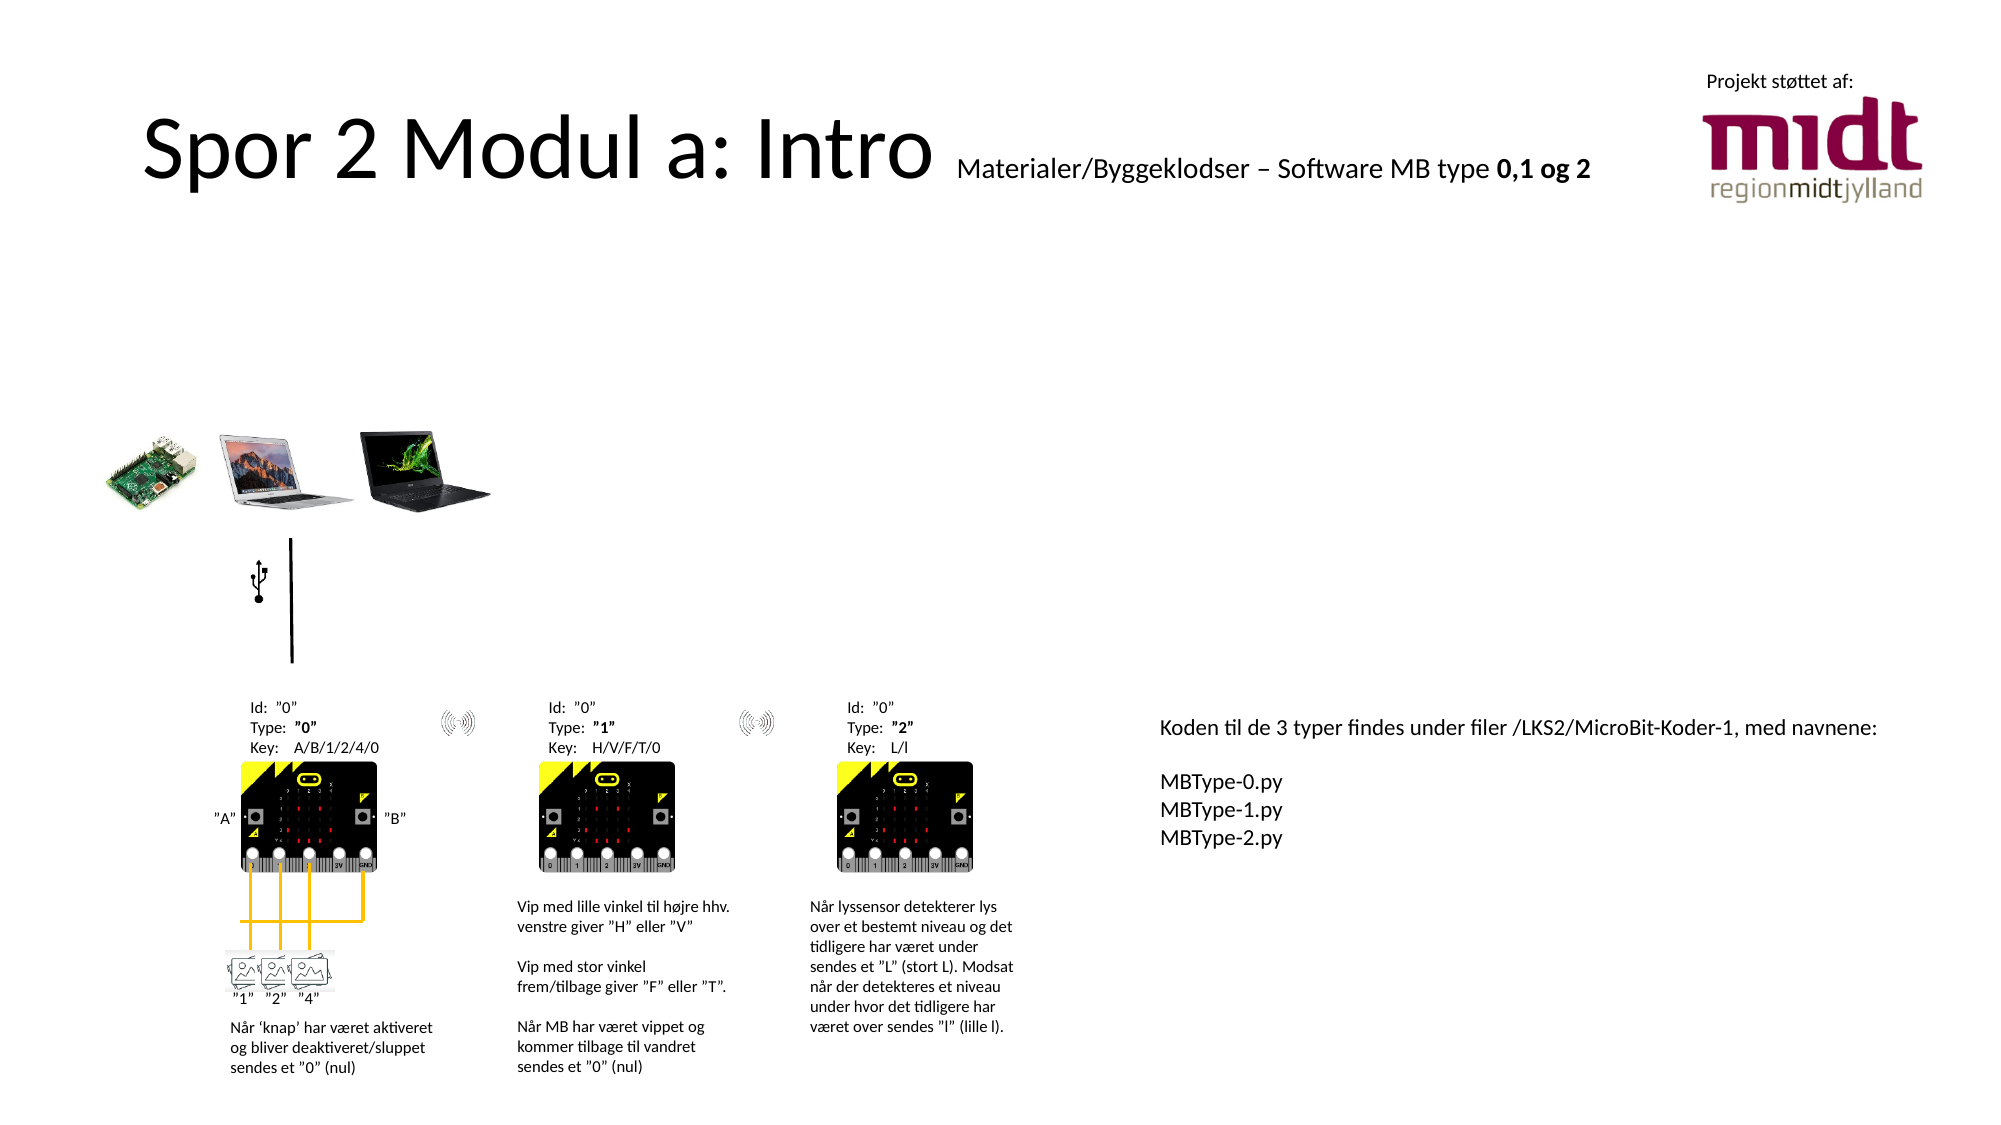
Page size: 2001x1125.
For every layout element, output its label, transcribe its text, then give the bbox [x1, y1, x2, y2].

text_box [1691, 59, 1923, 205]
picture [245, 555, 270, 607]
text_box Spor 2 Modul a: Intro Materialer/Byggeklodser – Software MB type 0,1 og 2 [127, 80, 1691, 205]
picture [746, 708, 776, 737]
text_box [103, 429, 494, 514]
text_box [795, 689, 1039, 1086]
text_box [502, 689, 746, 1086]
text_box Koden til de 3 typer findes under filer /LKS2/MicroBit-Koder-1, med navnene: MBType-0.py MBType-1.py MBType-2.py [1145, 704, 1949, 952]
picture [453, 708, 477, 737]
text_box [198, 689, 453, 1086]
